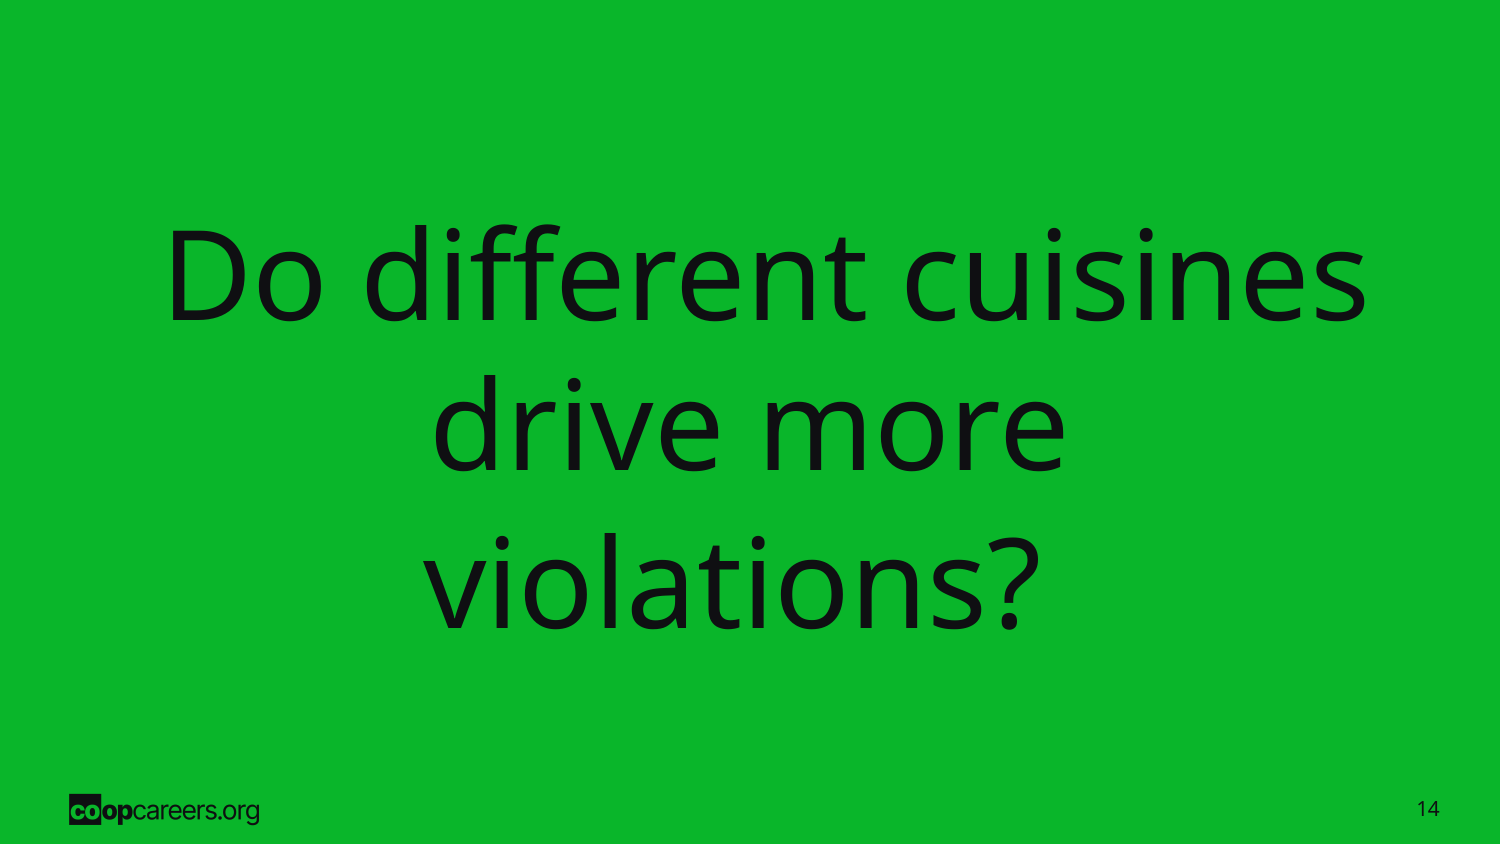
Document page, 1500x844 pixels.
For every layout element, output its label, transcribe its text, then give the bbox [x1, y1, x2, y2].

picture [51, 767, 277, 844]
title Do different cuisines drive more violations? [109, 195, 1391, 649]
slide_number ‹#› [1364, 777, 1455, 842]
